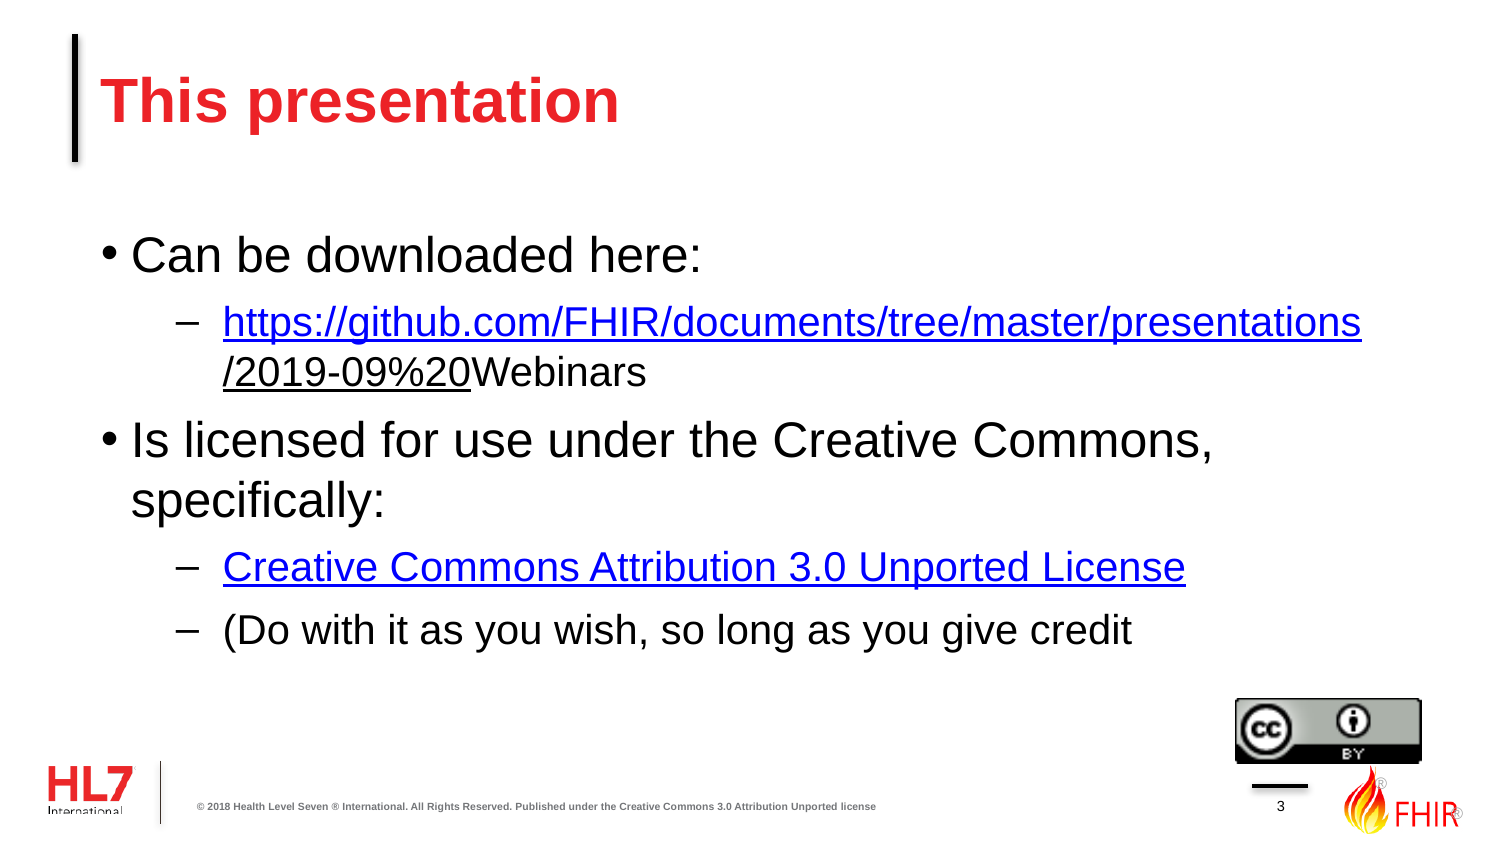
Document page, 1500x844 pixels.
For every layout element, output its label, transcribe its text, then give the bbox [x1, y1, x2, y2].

title This presentation [100, 33, 1451, 163]
picture [1235, 698, 1463, 837]
footer © 2018 Health Level Seven ® International. All Rights Reserved. Published under the Creative Commons 3.0 Attribution Unported license [196, 786, 941, 813]
list Can be downloaded here: https://github.com/FHIR/documents/tree/master/presentations/2019-09%20Webinars Is licensed for use under the Creative Commons, specifically: Creative Commons Attribution 3.0 Unported License (Do with it as you wish, so long as you give credit [100, 222, 1451, 731]
slide_number 3 [1258, 786, 1304, 814]
